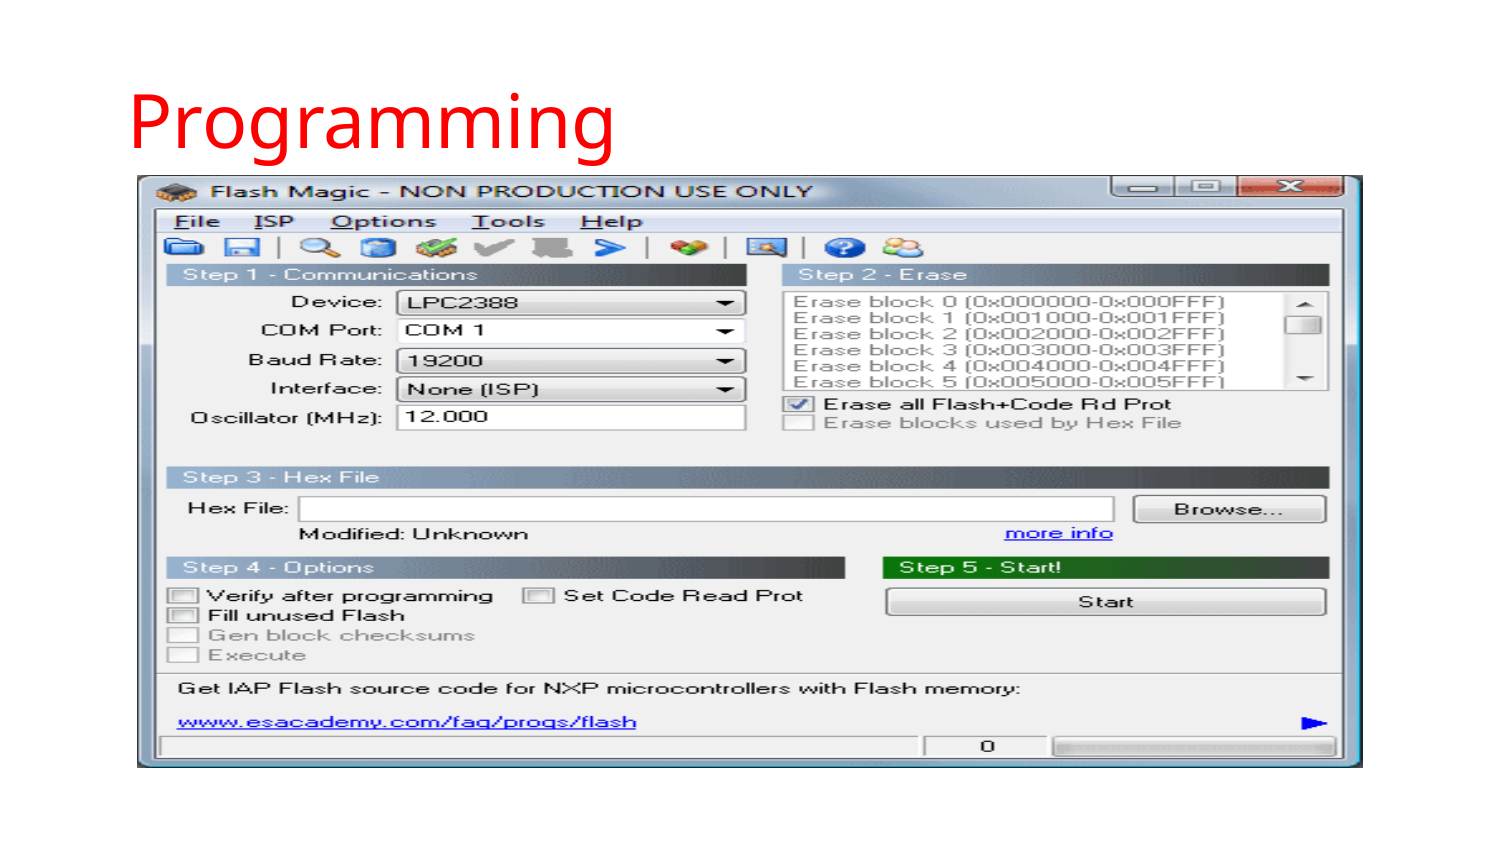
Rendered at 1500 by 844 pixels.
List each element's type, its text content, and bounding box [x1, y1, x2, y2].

title Programming [112, 58, 1413, 195]
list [137, 175, 1363, 768]
